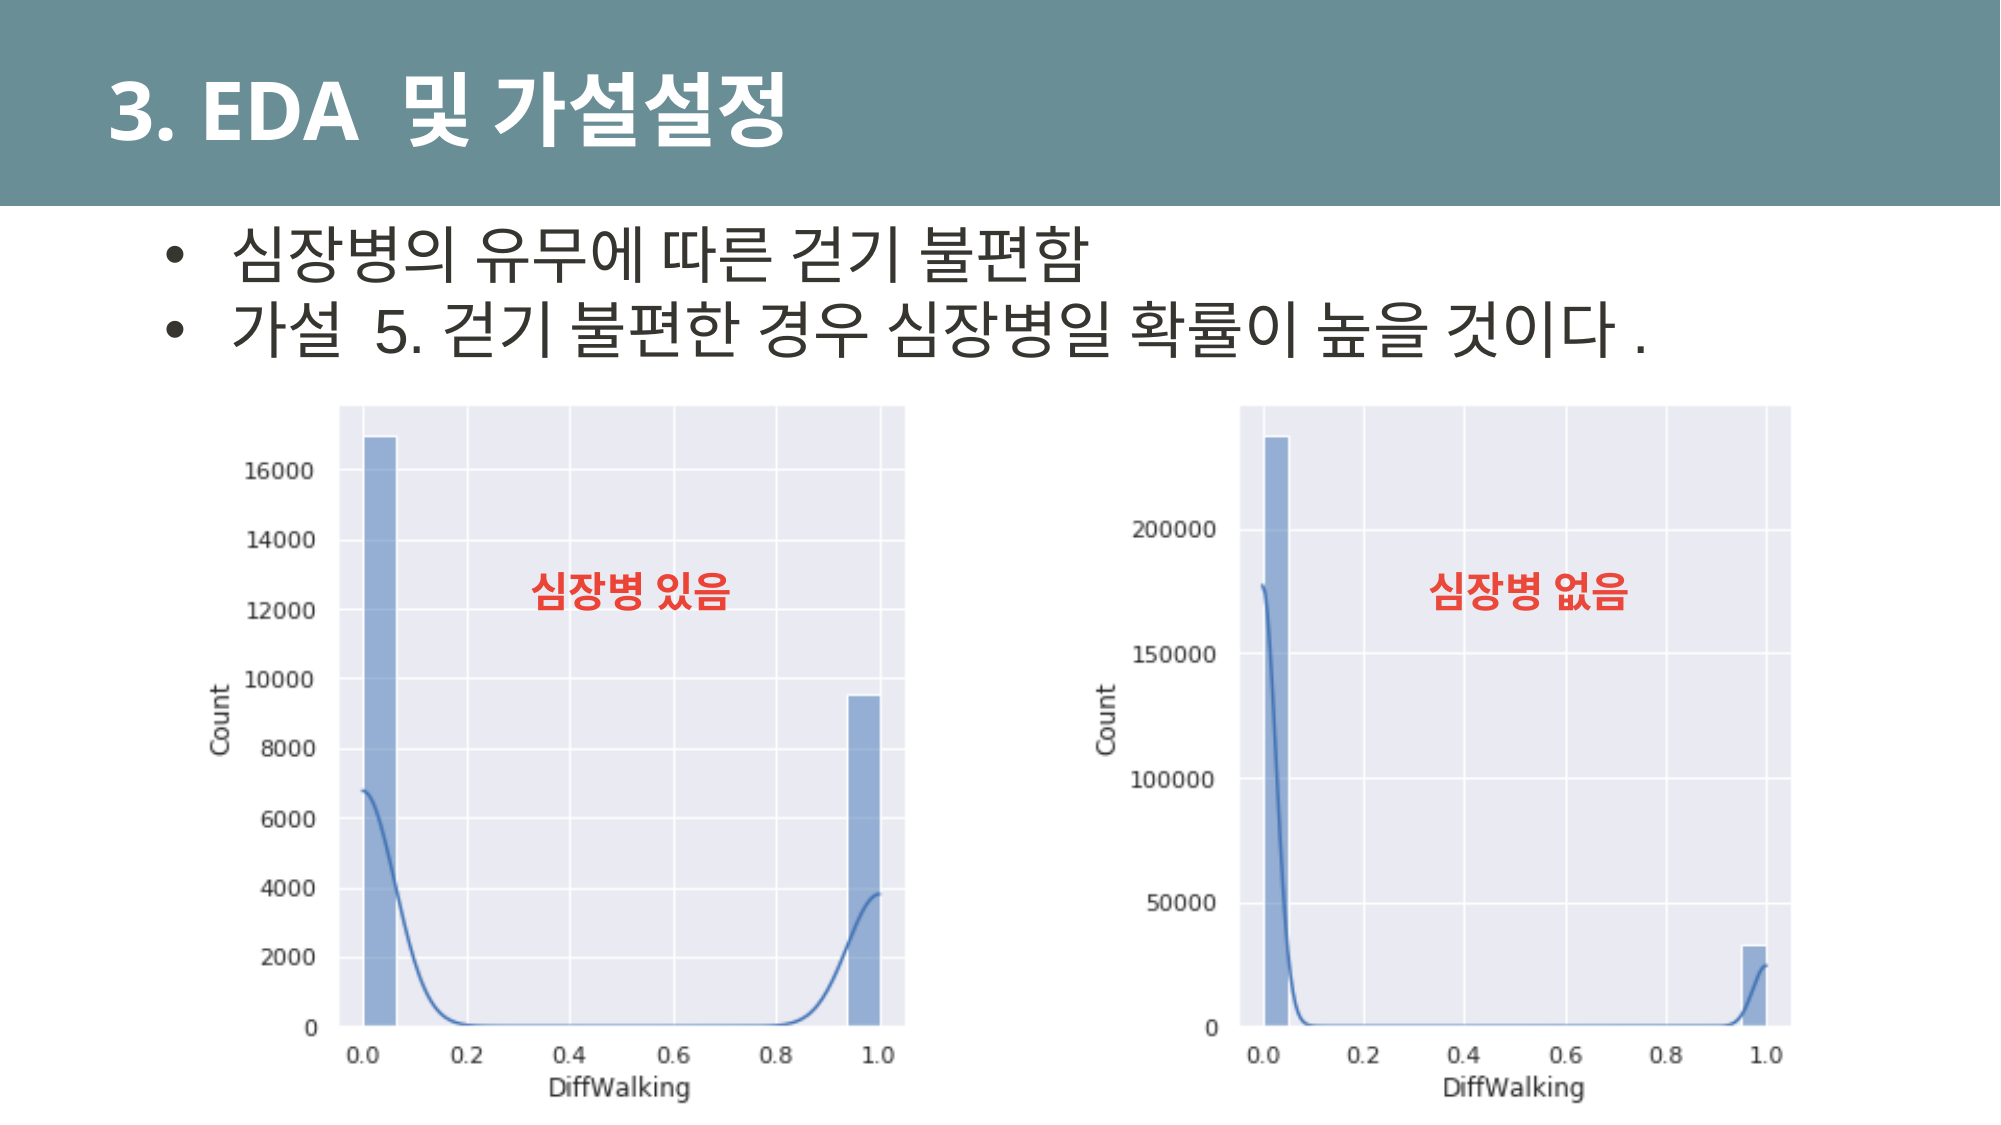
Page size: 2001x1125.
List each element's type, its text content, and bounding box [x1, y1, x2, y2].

list 심장병의 유무에 따른 걷기 불편함 가설 5.걷기 불편한 경우 심장병일 확률이 높을 것이다. [155, 207, 1879, 1000]
title 3. EDA 및 가설설정 [99, 42, 1901, 175]
picture [0, 0, 2000, 1125]
